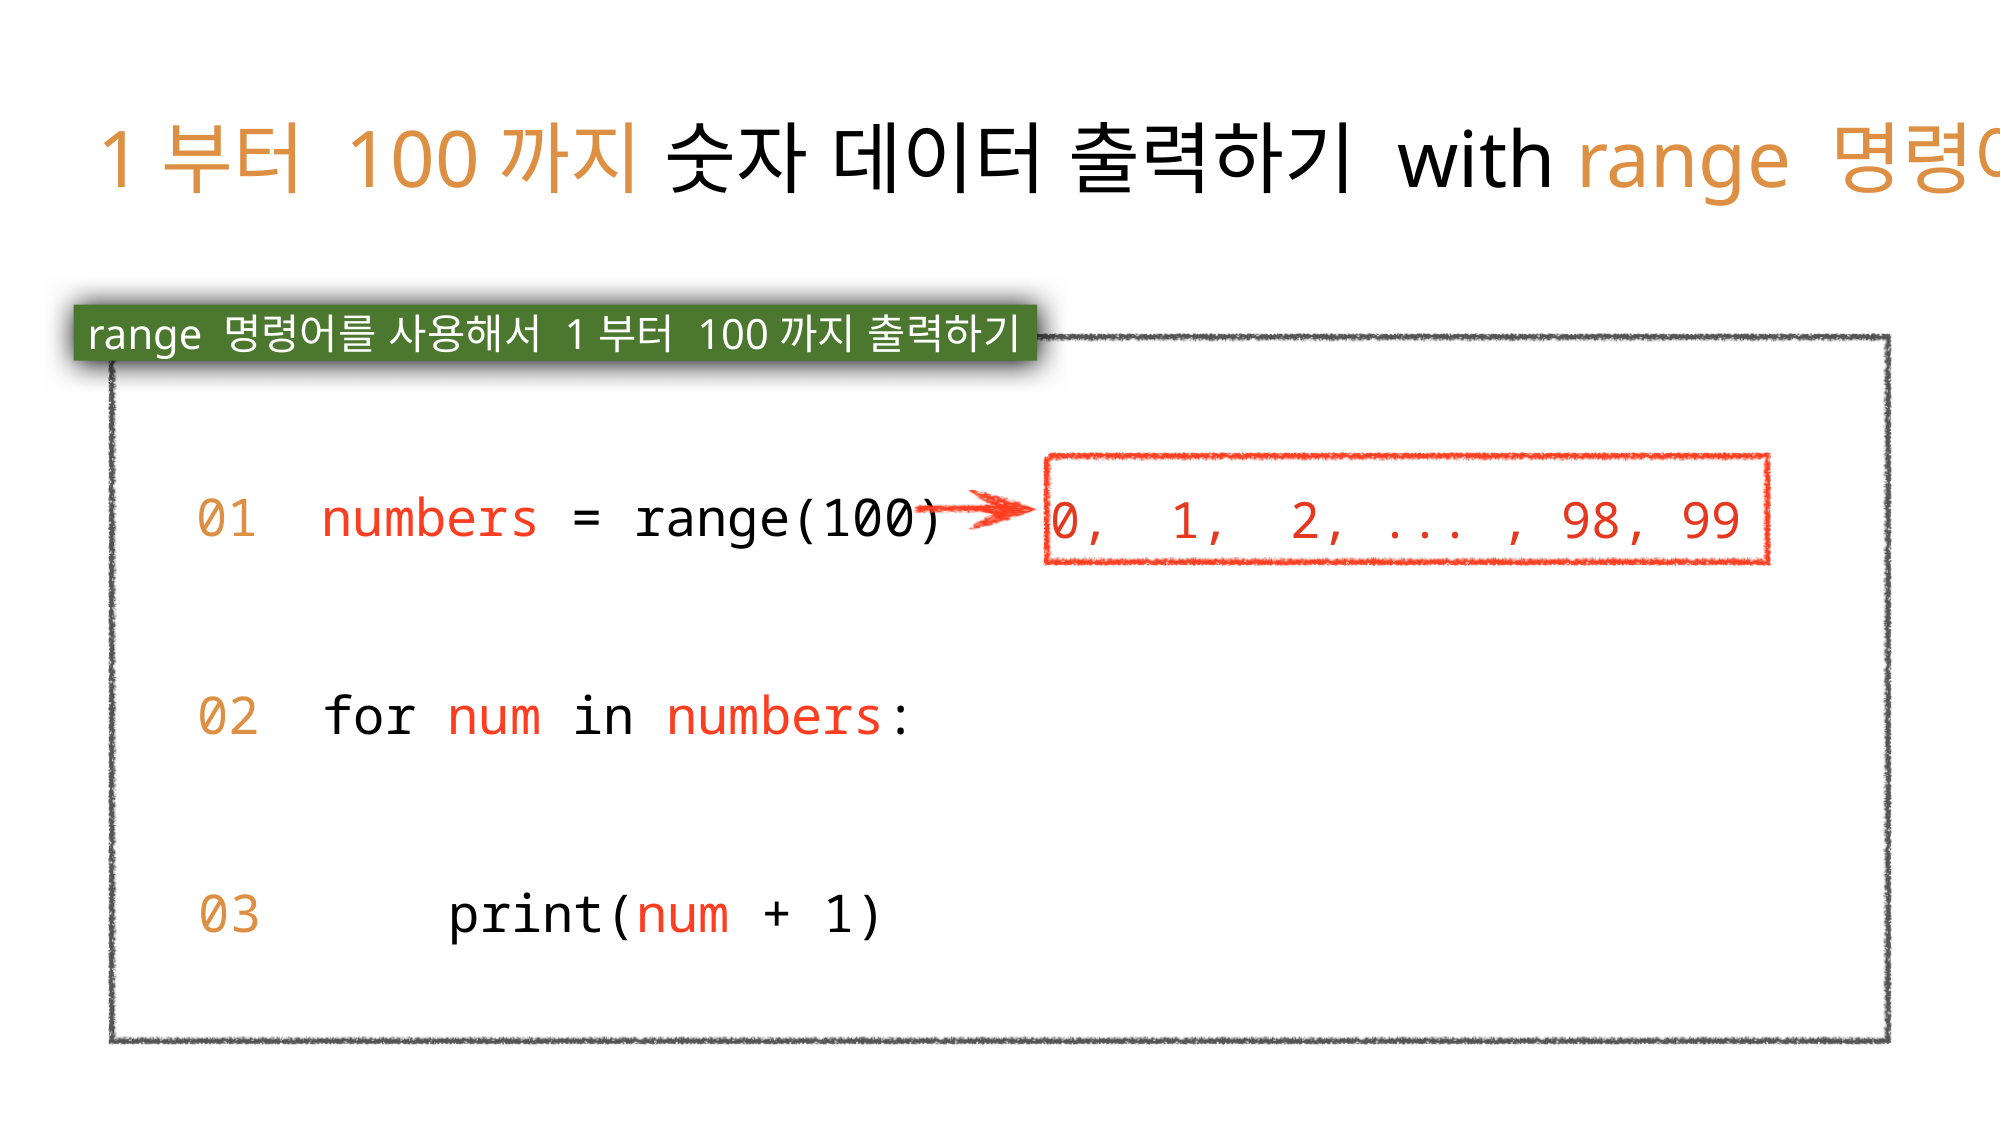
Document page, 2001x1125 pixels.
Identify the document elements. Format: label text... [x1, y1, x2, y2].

picture [905, 490, 1048, 530]
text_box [63, 304, 1892, 1046]
text_box 1부터 100까지 숫자 데이터 출력하기 with range 명령어 [94, 105, 2000, 206]
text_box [1043, 452, 1772, 566]
